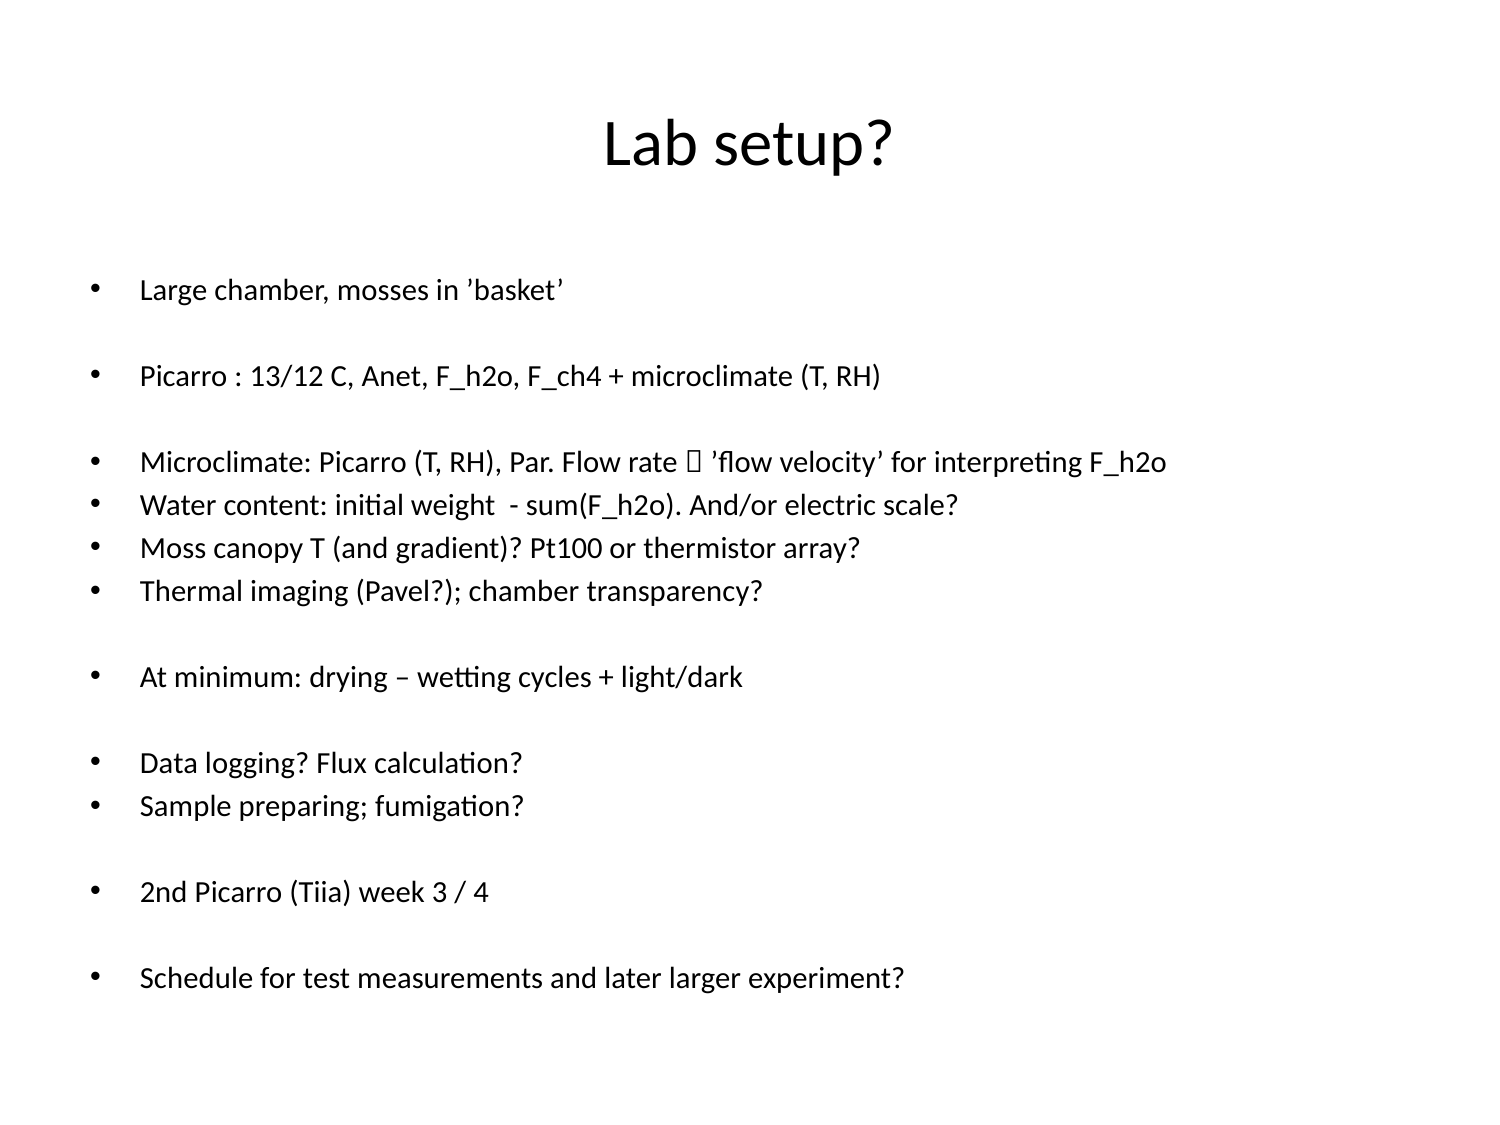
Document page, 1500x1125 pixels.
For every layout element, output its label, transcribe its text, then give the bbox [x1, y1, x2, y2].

list Large chamber, mosses in ’basket’ Picarro : 13/12 C, Anet, F_h2o, F_ch4 + microclimate (T, RH) Microclimate: Picarro (T, RH), Par. Flow rate  ’flow velocity’ for interpreting F_h2o Water content: initial weight - sum(F_h2o). And/or electric scale? Moss canopy T (and gradient)? Pt100 or thermistor array? Thermal imaging (Pavel?); chamber transparency? At minimum: drying – wetting cycles + light/dark Data logging? Flux calculation? Sample preparing; fumigation? 2nd Picarro (Tiia) week 3 / 4 Schedule for test measurements and later larger experiment? [75, 262, 1425, 1005]
title Lab setup? [75, 45, 1425, 233]
